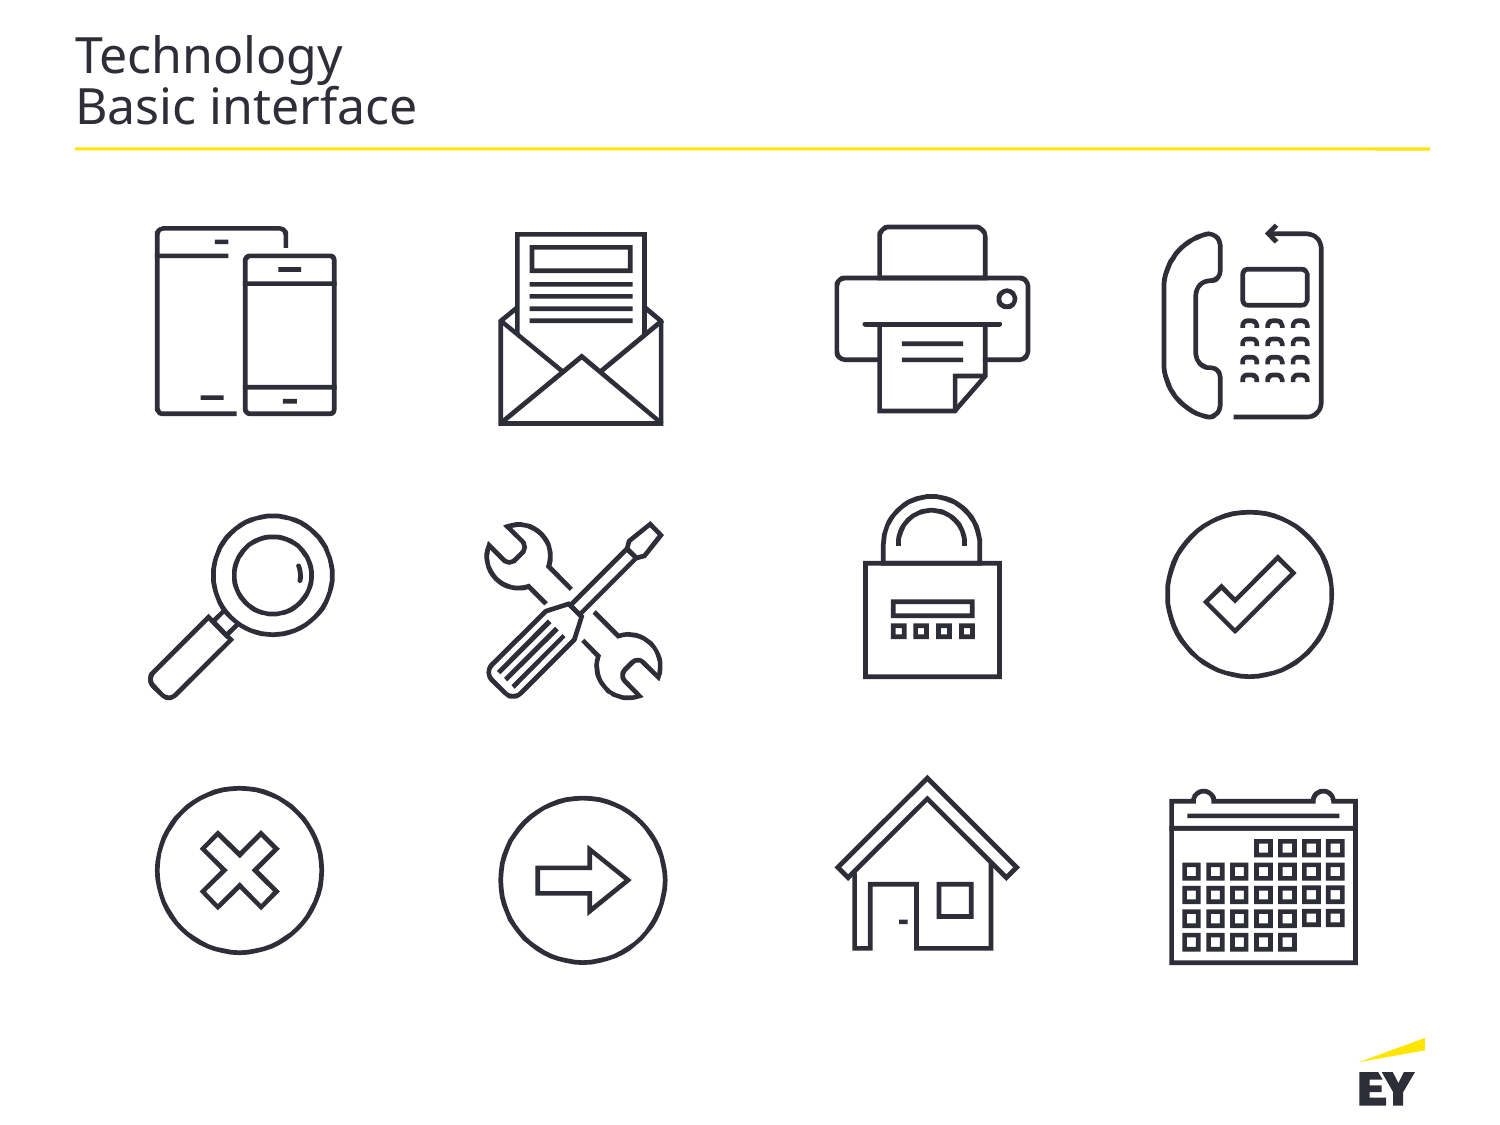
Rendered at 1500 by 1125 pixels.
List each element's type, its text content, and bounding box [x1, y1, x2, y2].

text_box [834, 774, 1021, 951]
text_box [1169, 788, 1359, 966]
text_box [862, 494, 1002, 680]
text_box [498, 795, 668, 966]
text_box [484, 520, 665, 701]
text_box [154, 785, 325, 956]
title Technology Basic interface [75, 33, 1425, 131]
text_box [498, 231, 665, 426]
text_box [1165, 509, 1335, 680]
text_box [147, 513, 335, 701]
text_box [154, 225, 337, 417]
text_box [1161, 223, 1324, 420]
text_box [834, 224, 1031, 414]
